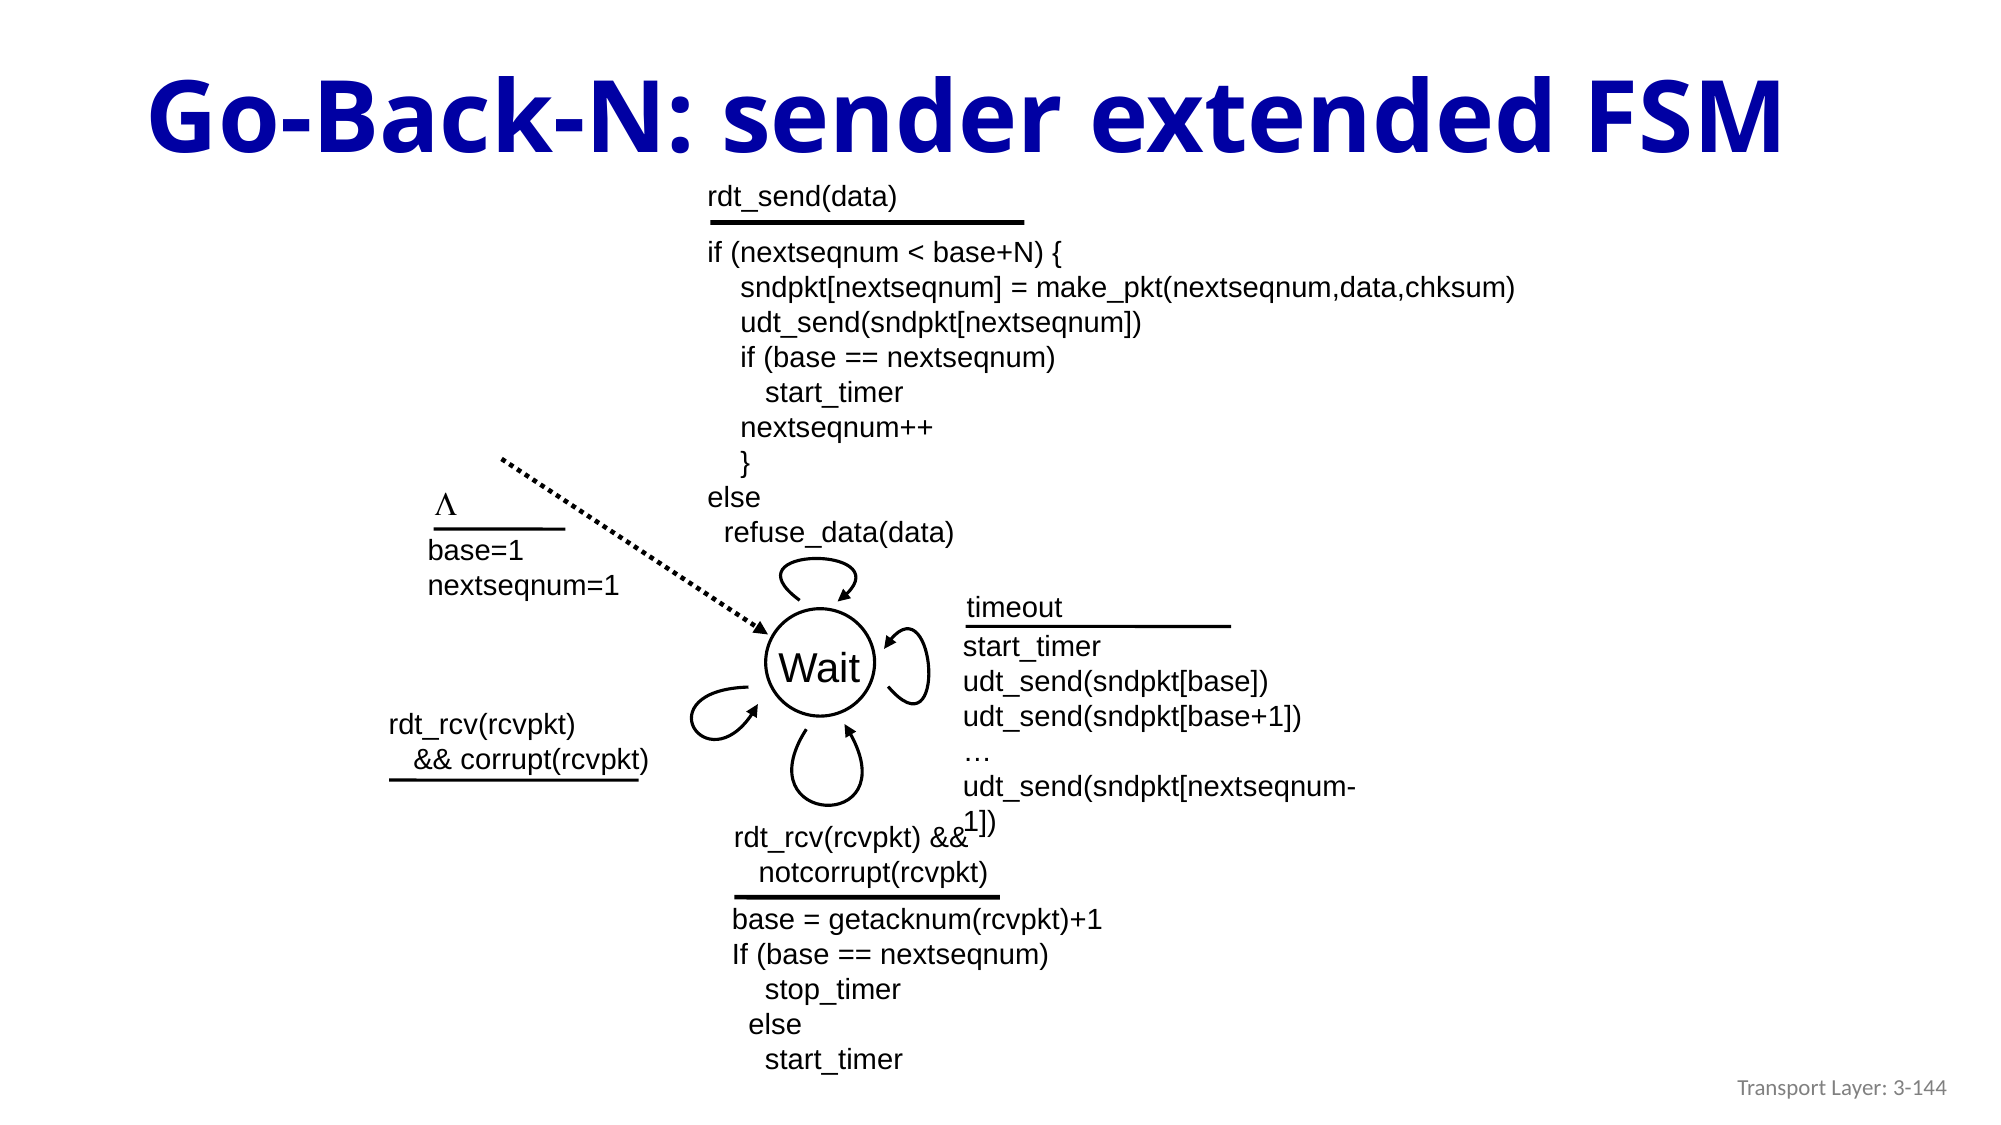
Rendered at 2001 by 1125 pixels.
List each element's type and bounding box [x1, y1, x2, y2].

text_box [1512, 1056, 1962, 1117]
text_box [504, 460, 511, 466]
text_box [412, 474, 660, 606]
text_box [536, 481, 543, 487]
text_box [738, 614, 745, 620]
text_box [512, 465, 519, 471]
text_box [661, 563, 689, 583]
text_box [130, 47, 1952, 1030]
text_box [544, 486, 596, 522]
